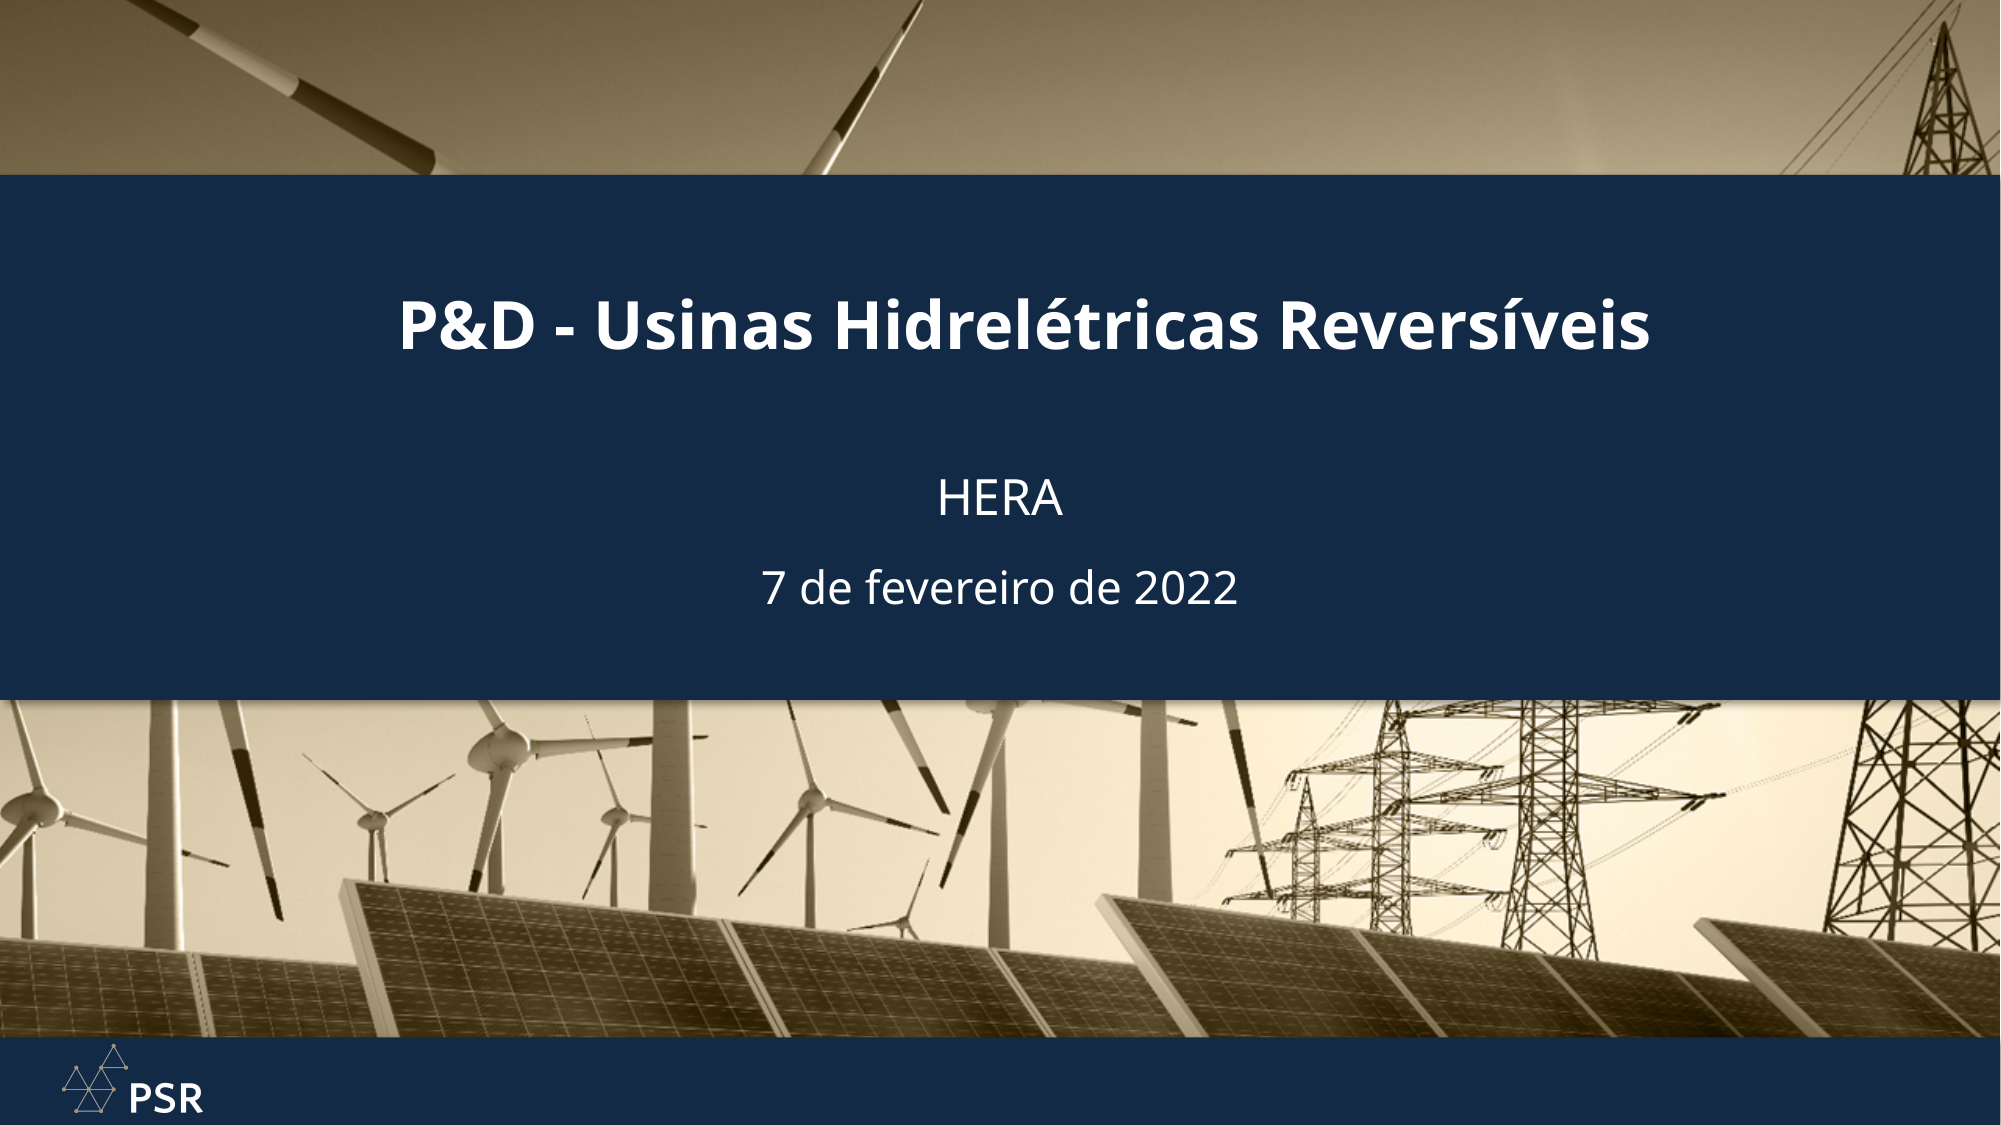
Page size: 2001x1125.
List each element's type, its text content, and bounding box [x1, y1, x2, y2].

picture [0, 700, 2000, 1037]
subtitle HERA 7 de fevereiro de 2022 [299, 449, 1701, 668]
picture [0, 0, 2000, 174]
picture [62, 1044, 203, 1113]
title P&D - Usinas Hidrelétricas Reversíveis [187, 211, 1863, 434]
